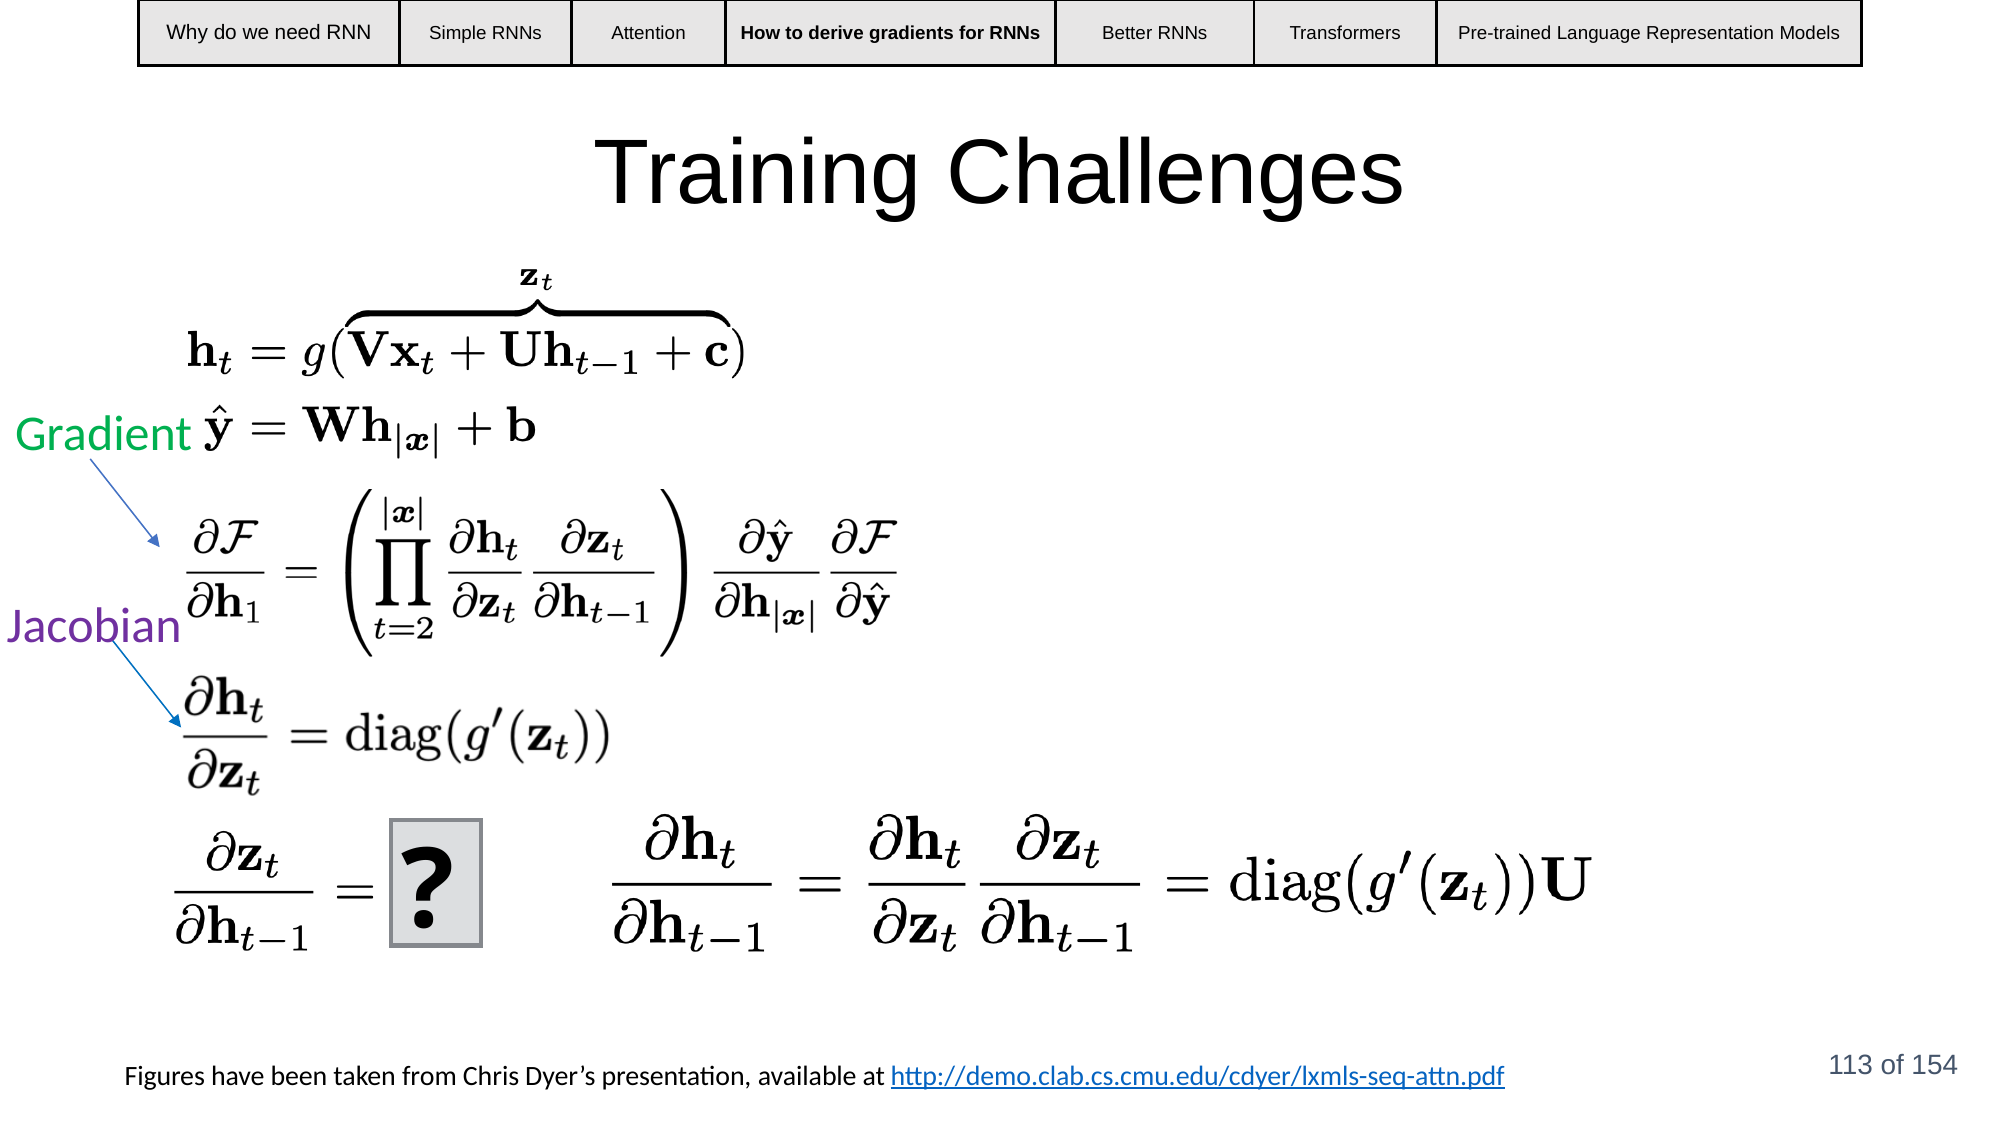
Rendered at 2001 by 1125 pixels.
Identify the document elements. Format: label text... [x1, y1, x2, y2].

picture [187, 268, 744, 460]
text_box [89, 458, 160, 548]
table_header Simple RNNs [401, 1, 570, 64]
title Training Challenges [68, 97, 1932, 223]
picture [174, 830, 437, 952]
picture [174, 489, 1593, 952]
table_header Attention [573, 1, 724, 64]
text_box Gradient [0, 393, 210, 469]
table_header Why do we need RNN [140, 1, 398, 64]
table_header Better RNNs [1057, 1, 1253, 64]
table_header Pre-trained Language Representation Models [1438, 1, 1860, 64]
text_box ? [390, 825, 482, 946]
table_header Transformers [1255, 1, 1435, 64]
text_box Figures have been taken from Chris Dyer’s presentation, available at http://demo.clab.cs.cmu.edu/cdyer/lxmls-seq-attn.pdf [109, 1049, 1708, 1099]
table_header How to derive gradients for RNNs [727, 1, 1054, 64]
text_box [111, 638, 182, 728]
slide_number ‹#› of 154 [1708, 1019, 1974, 1106]
text_box Jacobian [0, 584, 169, 661]
